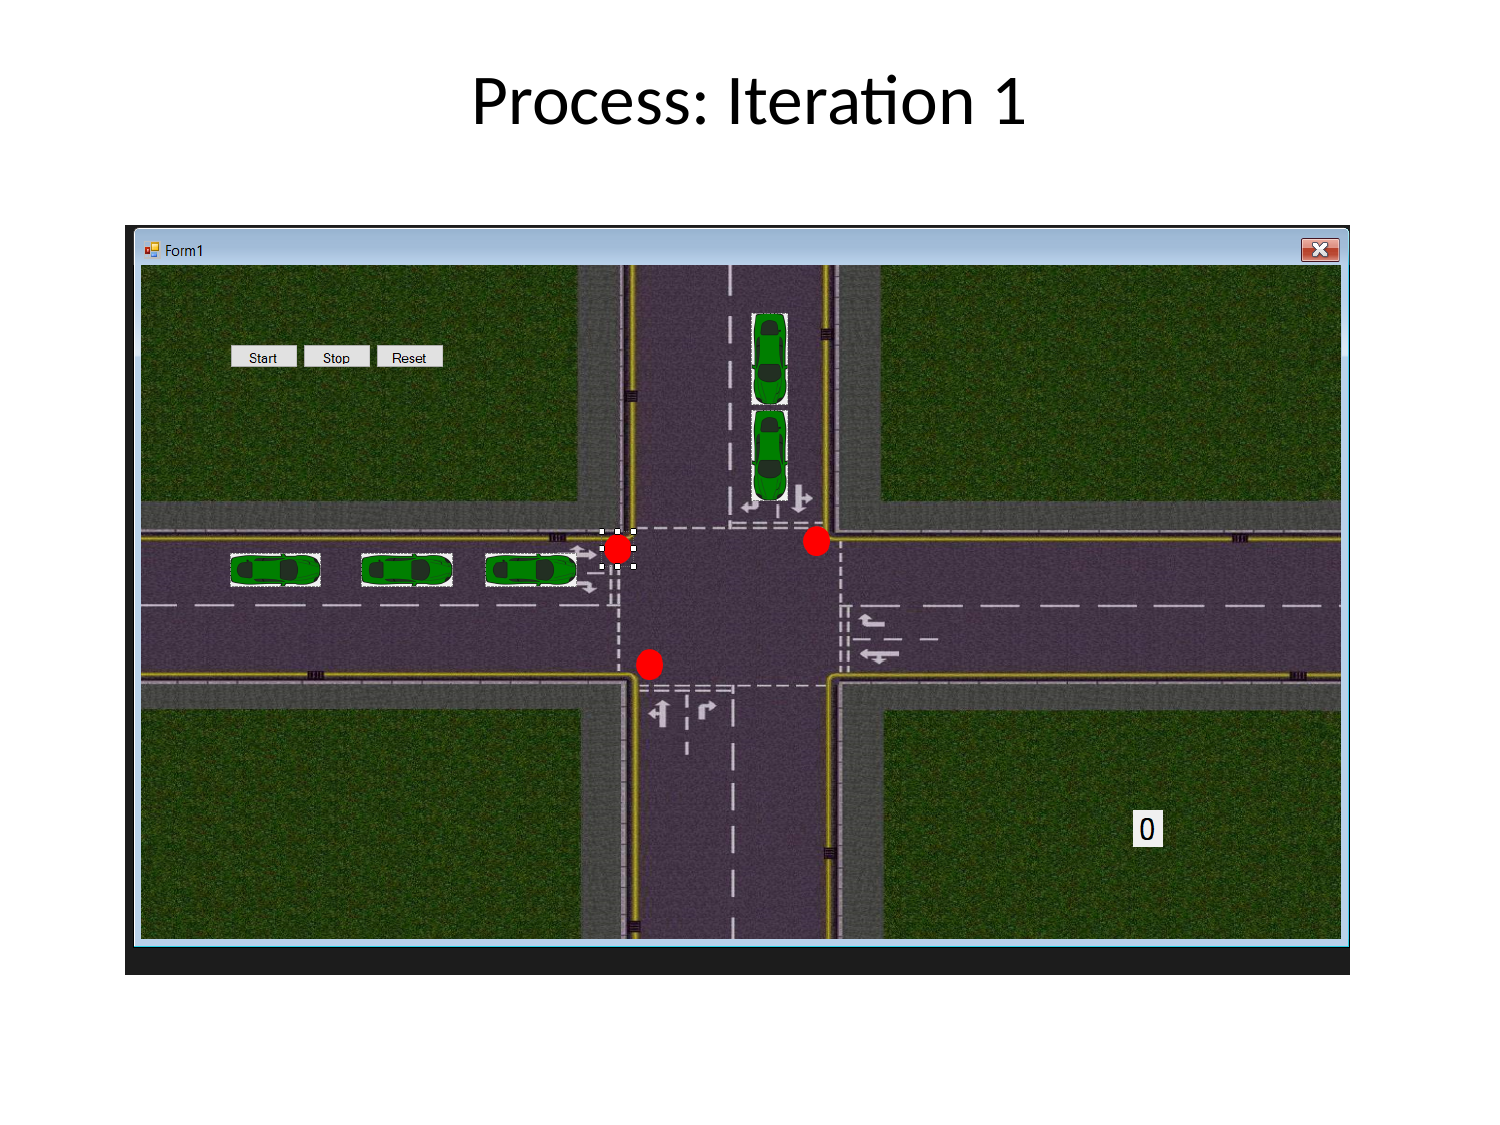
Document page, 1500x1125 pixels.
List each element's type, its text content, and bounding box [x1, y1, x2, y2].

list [124, 224, 1351, 976]
title Process: Iteration 1 [75, 45, 1425, 233]
